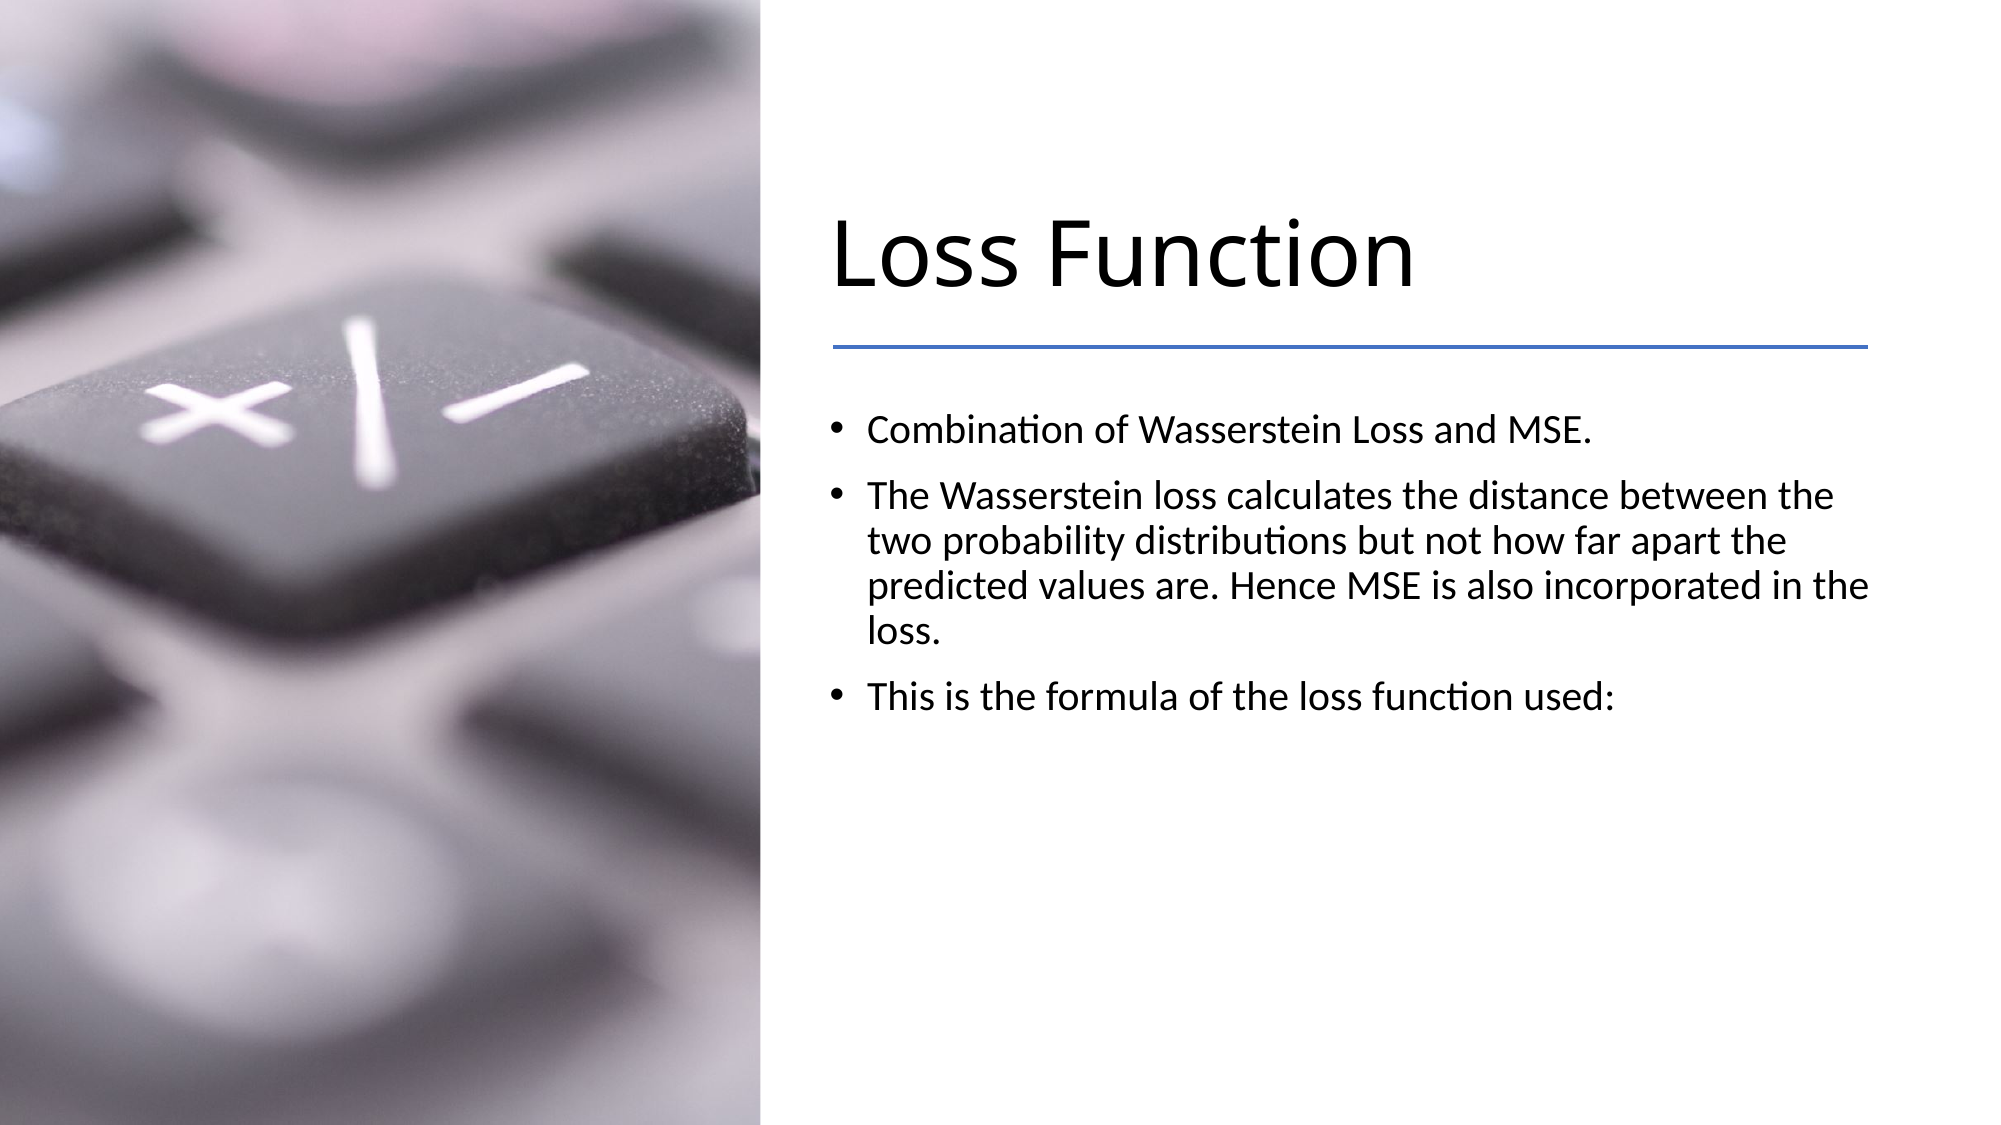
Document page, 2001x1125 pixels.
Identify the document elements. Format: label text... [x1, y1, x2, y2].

picture [0, 0, 761, 1125]
title Loss Function [814, 103, 1895, 315]
